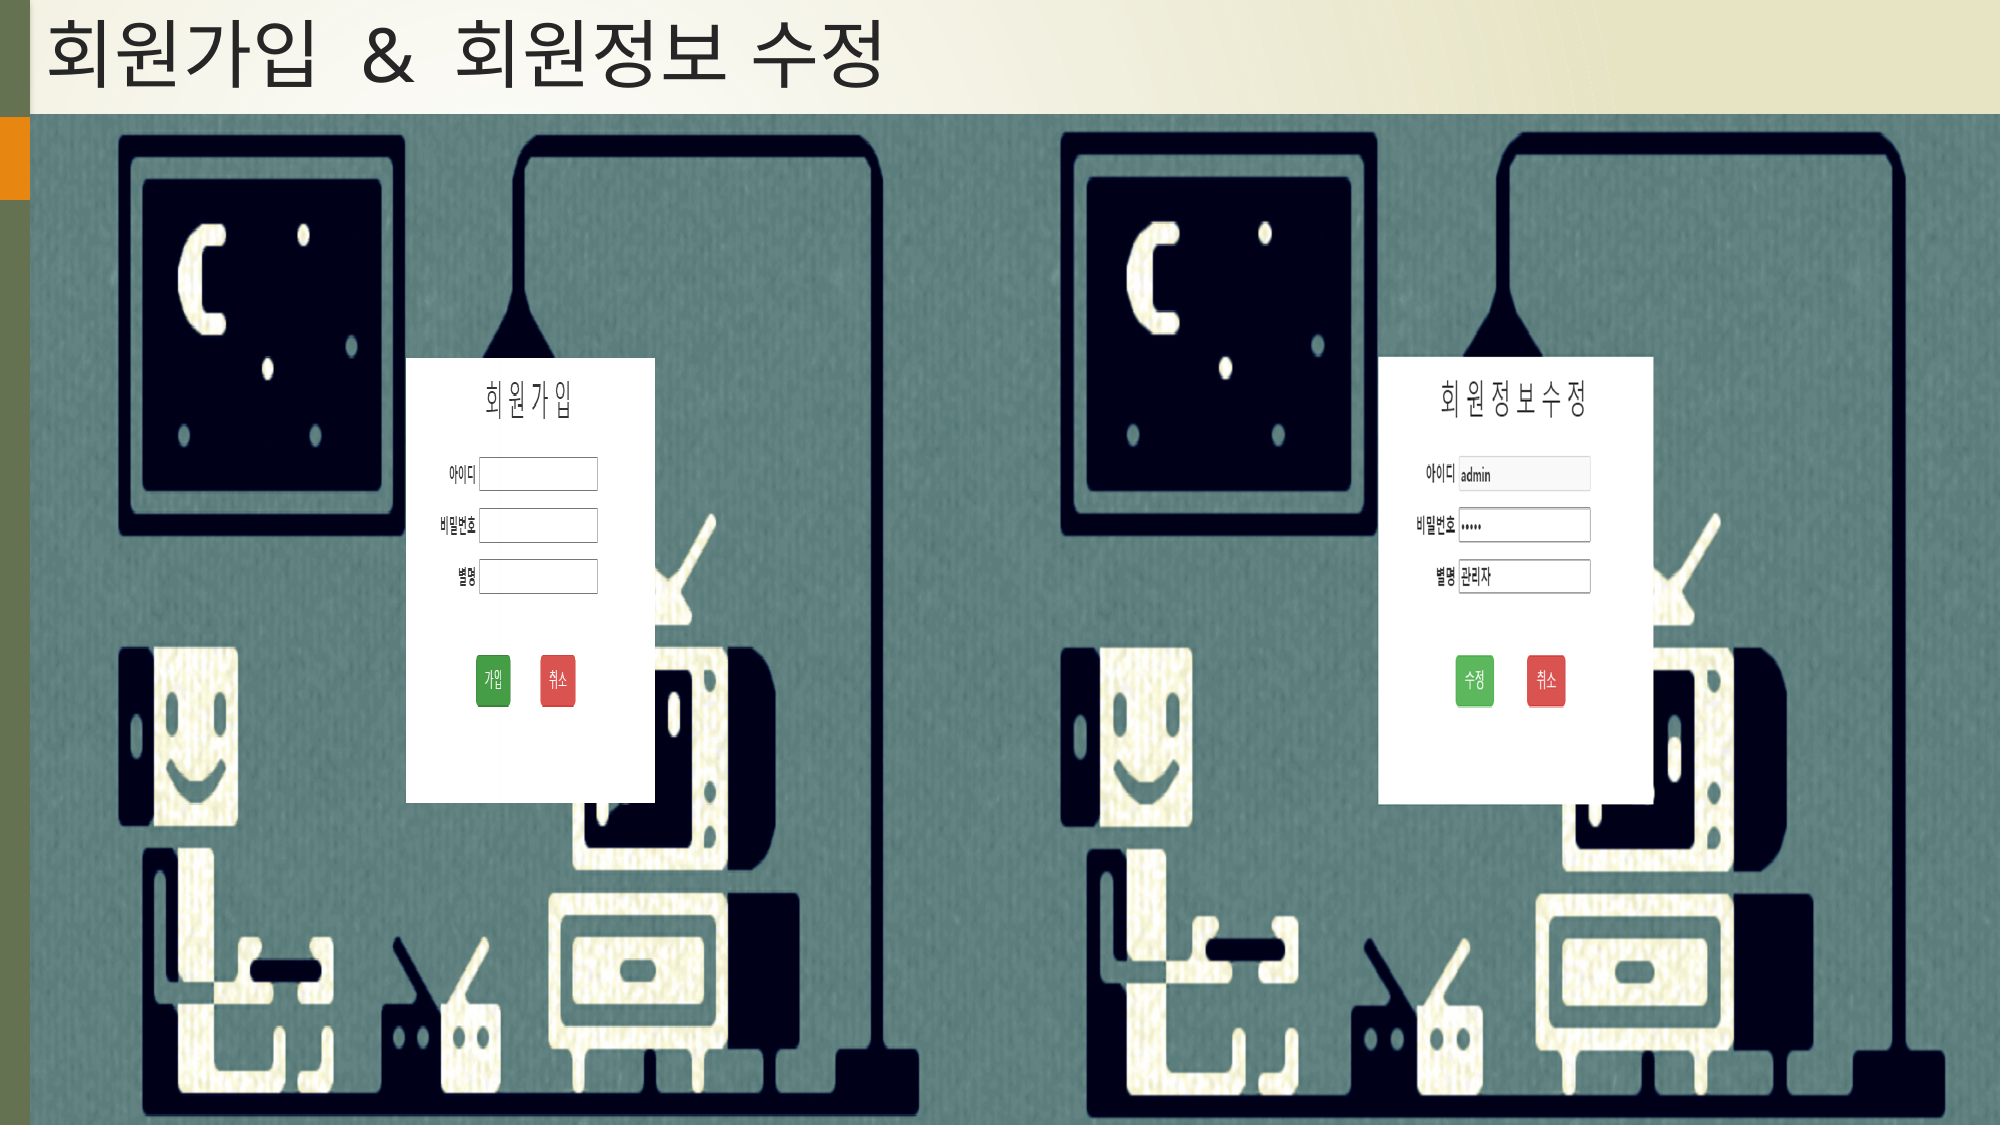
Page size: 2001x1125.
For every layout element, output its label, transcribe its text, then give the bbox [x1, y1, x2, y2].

title 회원가입 & 회원정보 수정 [30, 0, 1493, 114]
picture [30, 114, 2000, 1125]
